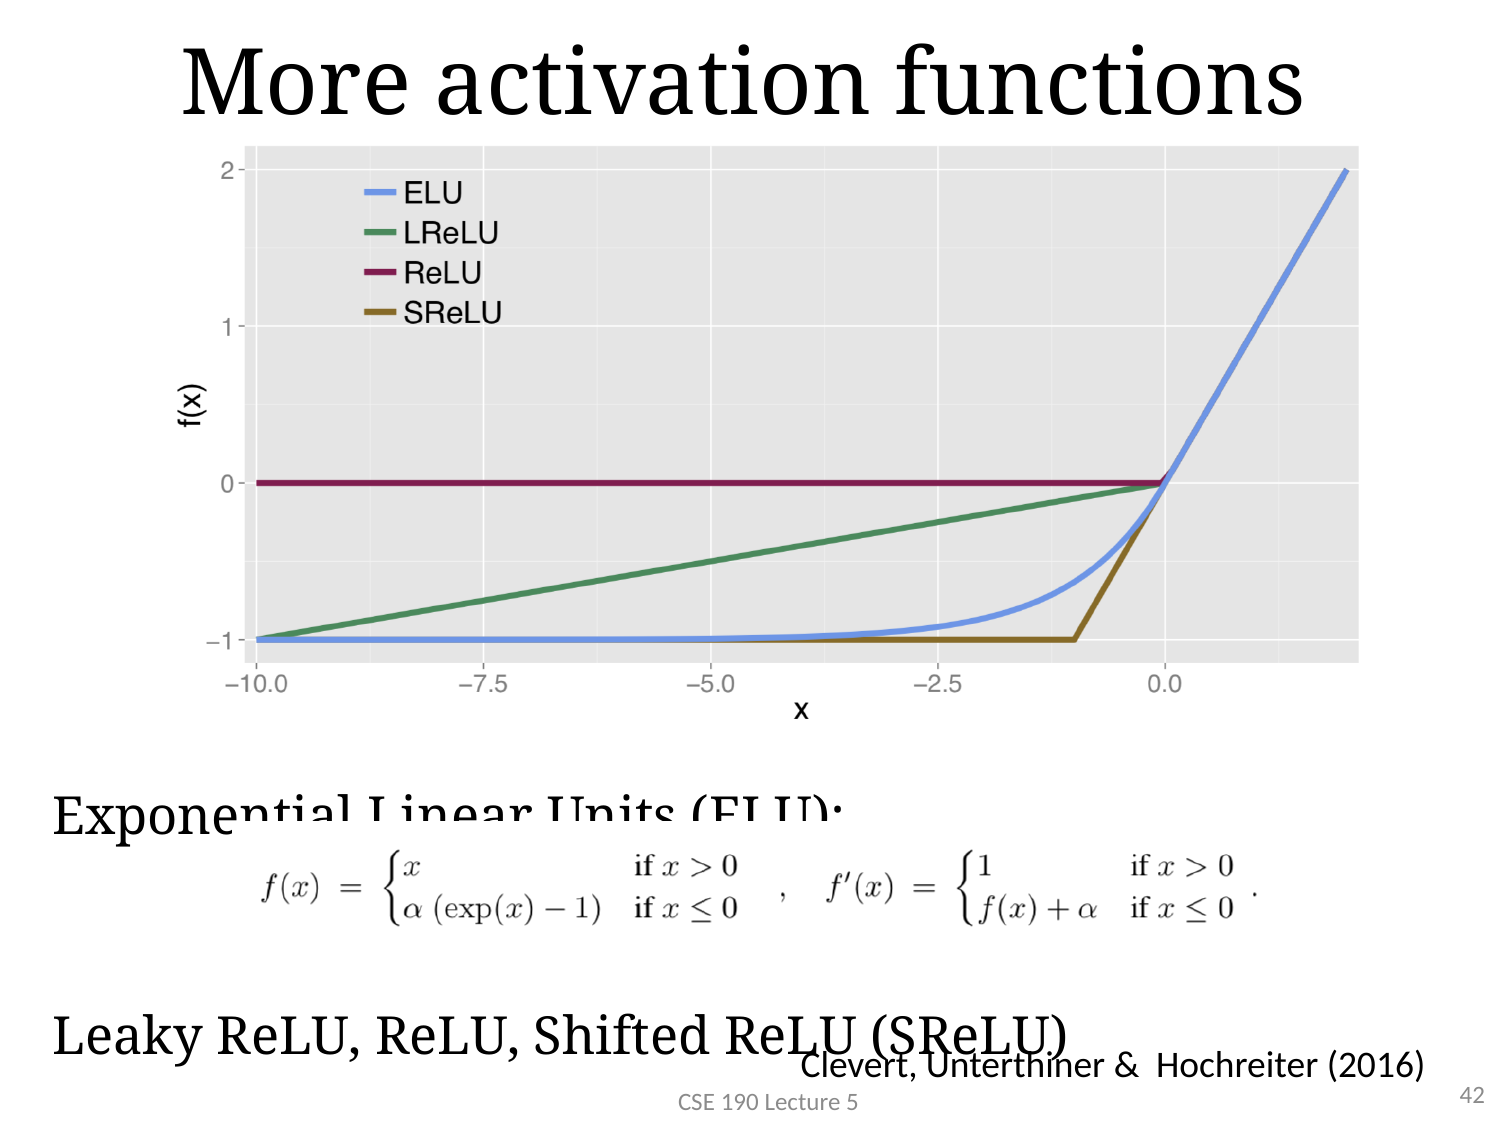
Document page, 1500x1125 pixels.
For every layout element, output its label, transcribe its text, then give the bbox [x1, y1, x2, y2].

slide_number 42 [1437, 1062, 1500, 1125]
picture [231, 820, 1262, 951]
text_box Clevert, Unterthiner & Hochreiter (2016) [785, 1032, 1450, 1092]
footer CSE 190 Lecture 5 [612, 1075, 925, 1125]
picture [159, 116, 1401, 737]
list Exponential Linear Units (ELU): Leaky ReLU, ReLU, Shifted ReLU (SReLU) [37, 305, 1400, 1081]
title More activation functions [37, 0, 1450, 156]
